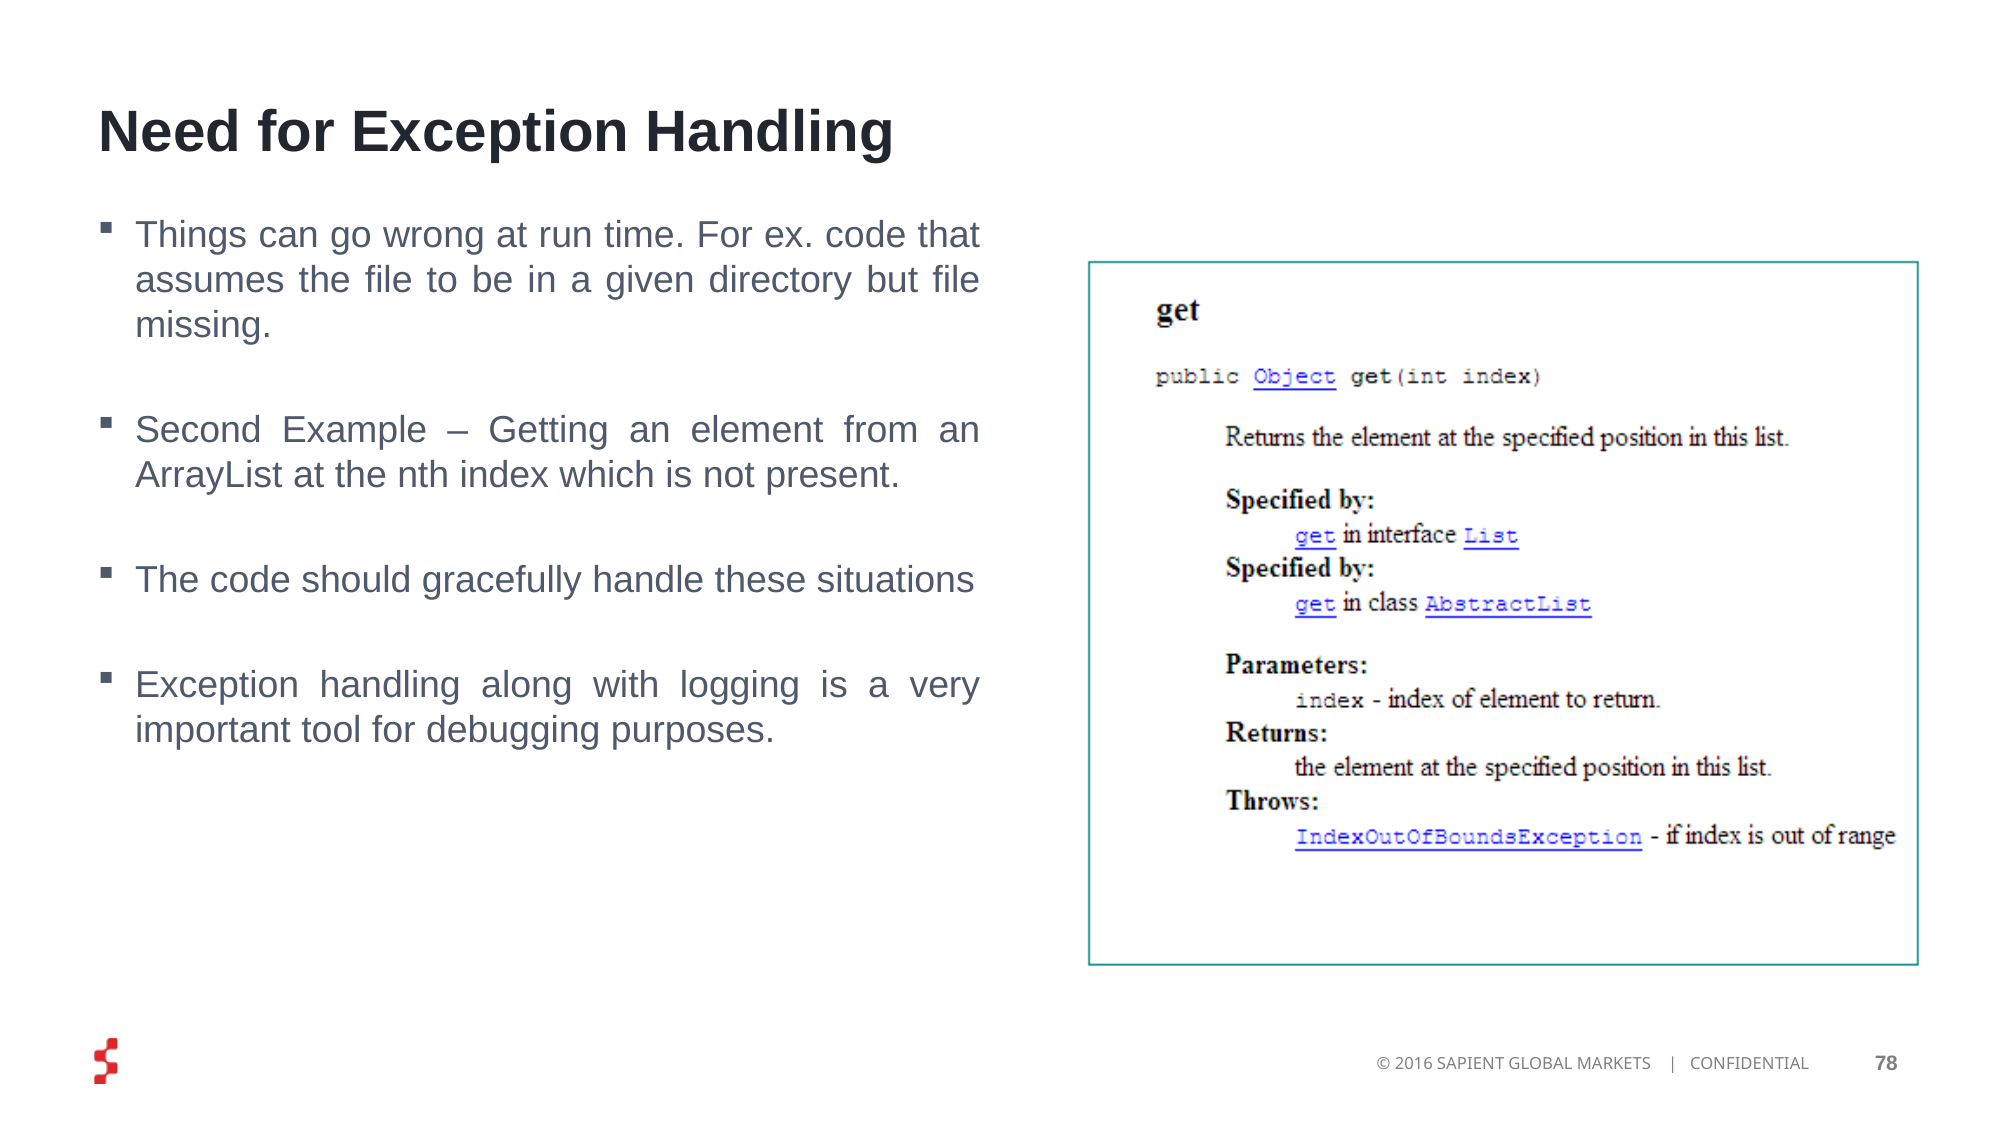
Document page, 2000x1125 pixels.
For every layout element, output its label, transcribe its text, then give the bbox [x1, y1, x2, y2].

list Things can go wrong at run time. For ex. code that assumes the file to be in a given directory but file missing. Second Example – Getting an element from an ArrayList at the nth index which is not present. The code should gracefully handle these situations Exception handling along with logging is a very important tool for debugging purposes. [97, 210, 981, 973]
picture [1066, 249, 1934, 976]
title Need for Exception Handling [98, 85, 1900, 168]
